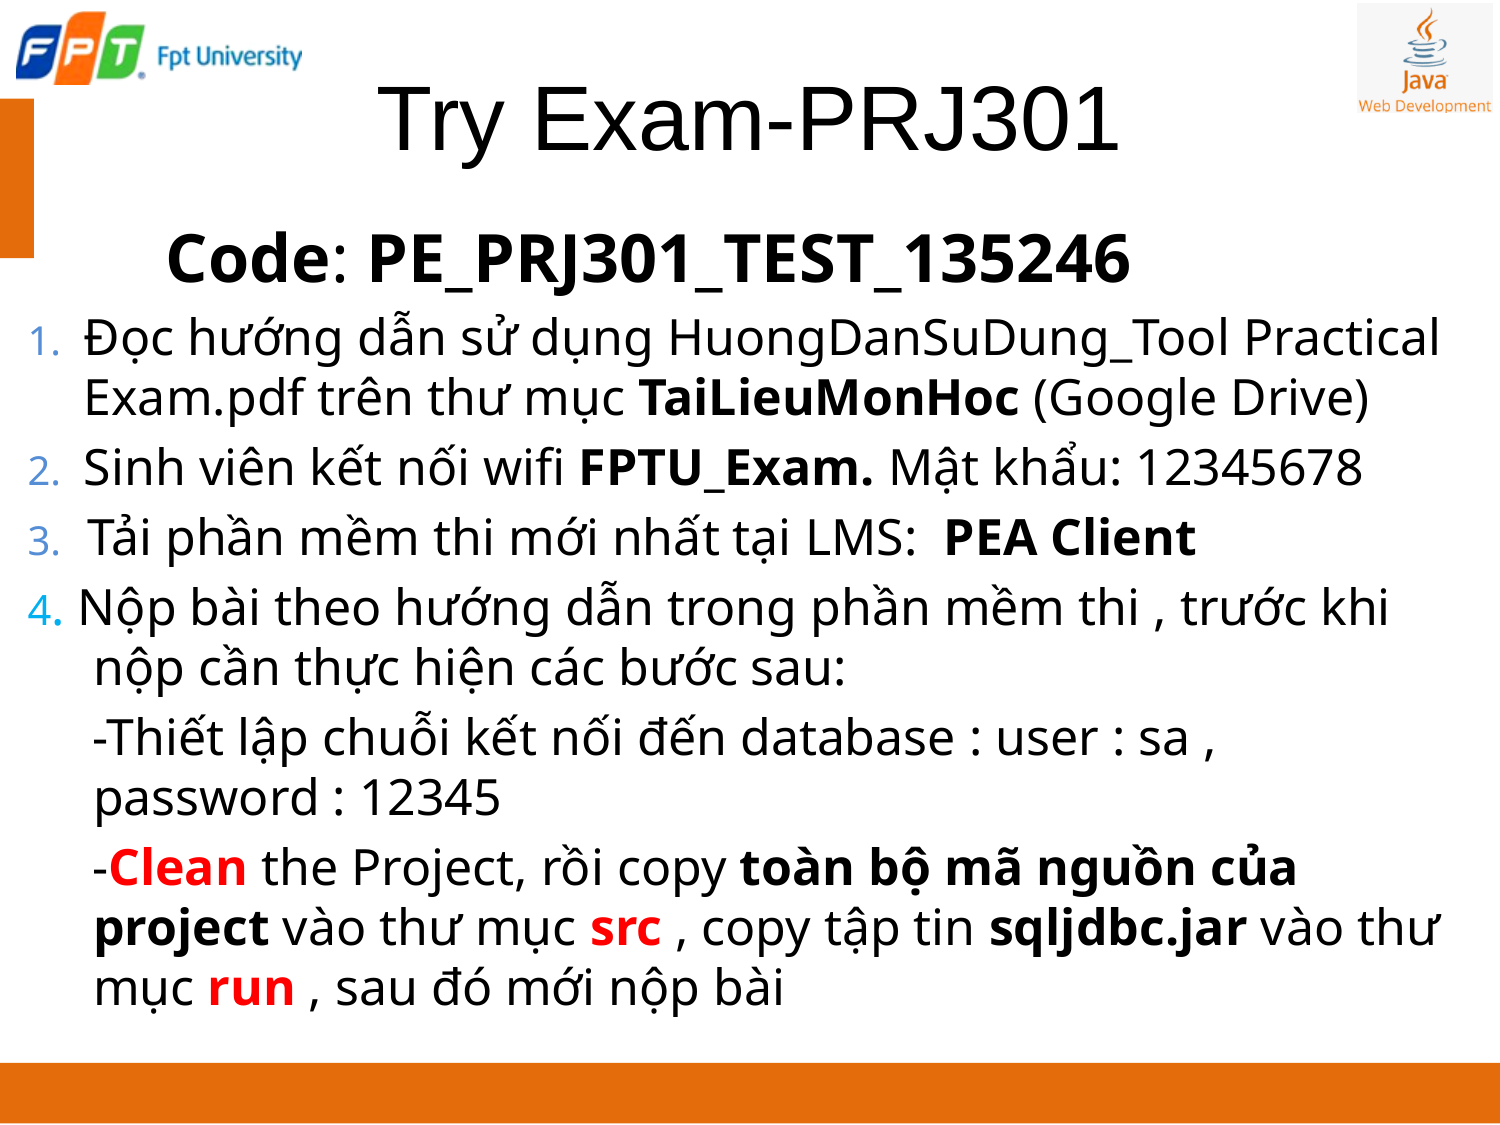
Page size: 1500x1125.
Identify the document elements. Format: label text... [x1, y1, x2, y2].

title Try Exam-PRJ301 [75, 20, 1425, 207]
picture [1357, 3, 1493, 113]
list Code: PE_PRJ301_TEST_135246 Đọc hướng dẫn sử dụng HuongDanSuDung_Tool Practical Exam.pdf trên thư mục TaiLieuMonHoc (Google Drive) Sinh viên kết nối wifi FPTU_Exam. Mật khẩu: 12345678 Tải phần mềm thi mới nhất tại LMS: PEA Client 4. Nộp bài theo hướng dẫn trong phần mềm thi , trước khi nộp cần thực hiện các bước sau: -Thiết lập chuỗi kết nối đến database : user : sa , password : 12345 -Clean the Project, rồi copy toàn bộ mã nguồn của project vào thư mục src , copy tập tin sqljdbc.jar vào thư mục run , sau đó mới nộp bài [12, 207, 1488, 1062]
picture [16, 11, 302, 85]
